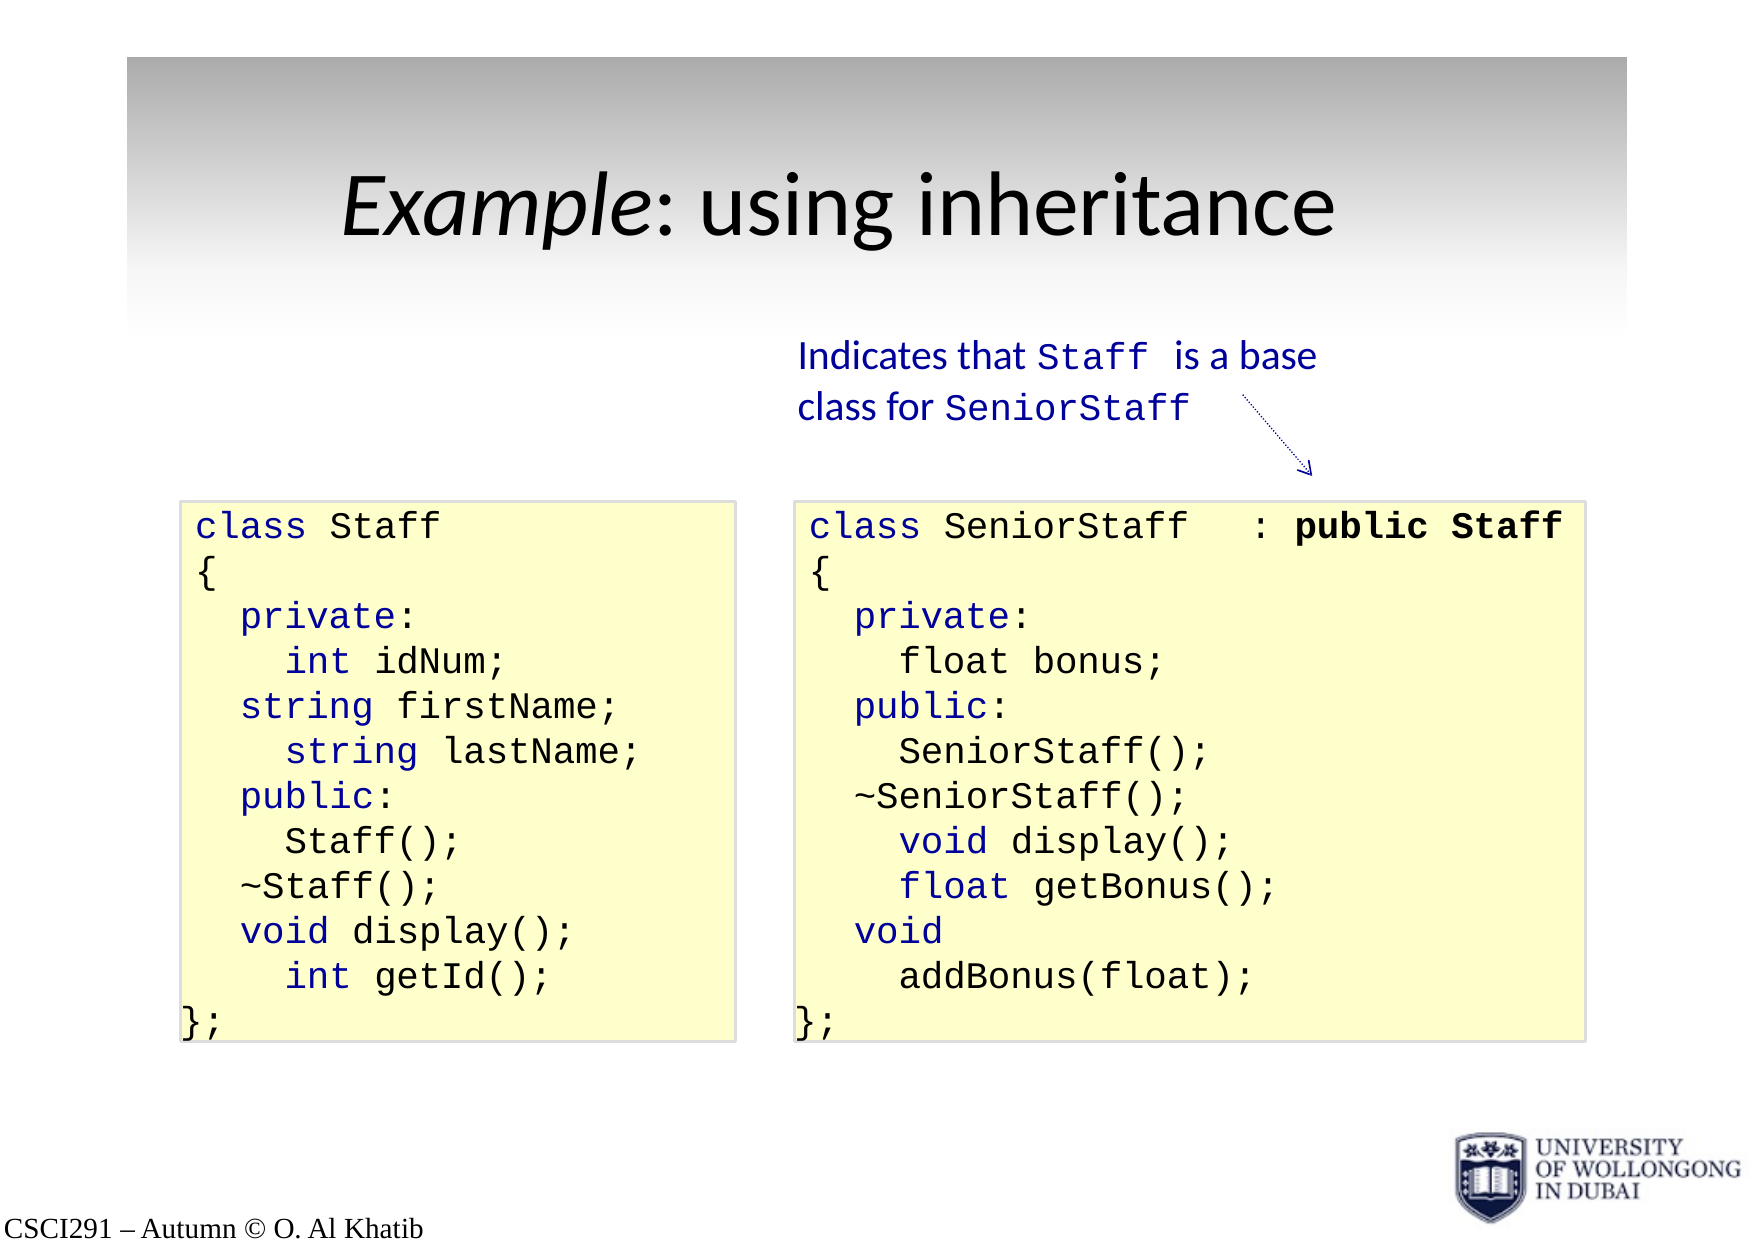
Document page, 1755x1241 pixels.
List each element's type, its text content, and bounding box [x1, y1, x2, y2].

title Example: using inheritance [338, 144, 1344, 352]
picture [127, 57, 1753, 1234]
text_box Indicates that Staff is a base class for SeniorStaff [795, 326, 1324, 429]
text_box class Staff { private: int idNum; string firstName; string lastName; public: Staff(); ~Staff(); void display(); int getId(); }; [180, 501, 736, 1042]
text_box [1242, 394, 1313, 477]
text_box class SeniorStaff : public Staff { private: float bonus; public: SeniorStaff(); ~SeniorStaff(); void display(); float getBonus(); void addBonus(float); }; [794, 501, 1586, 1042]
